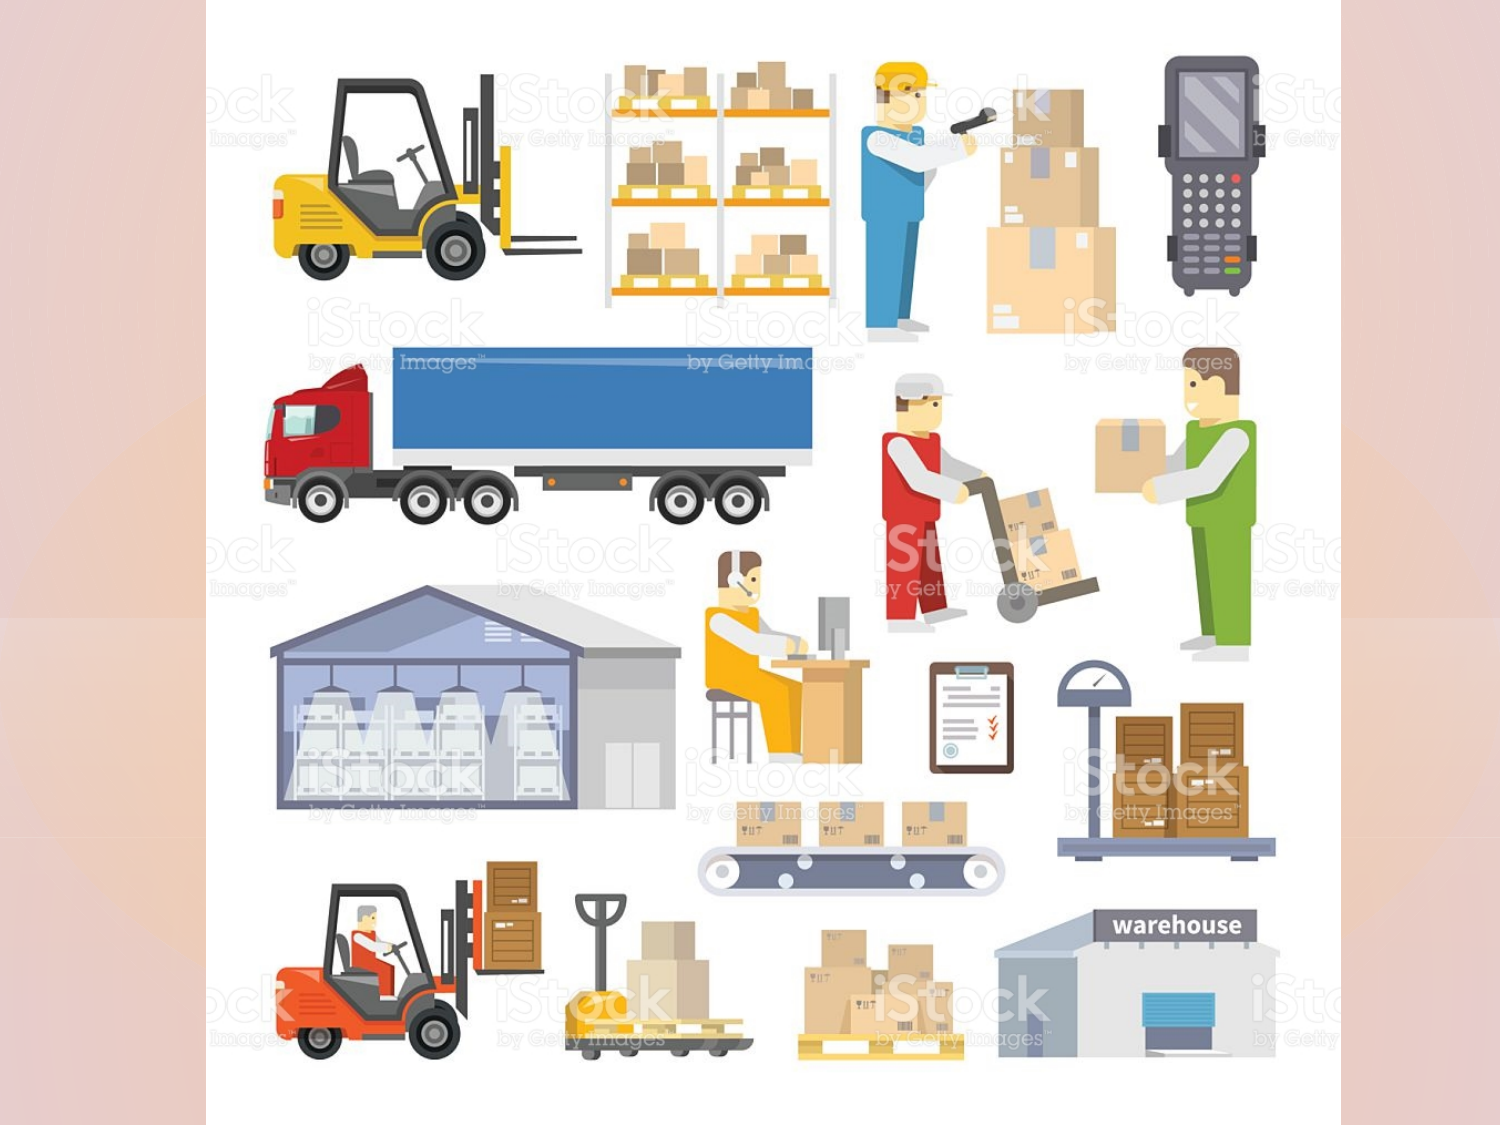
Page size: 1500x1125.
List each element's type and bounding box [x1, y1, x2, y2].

picture [206, 0, 1341, 1125]
